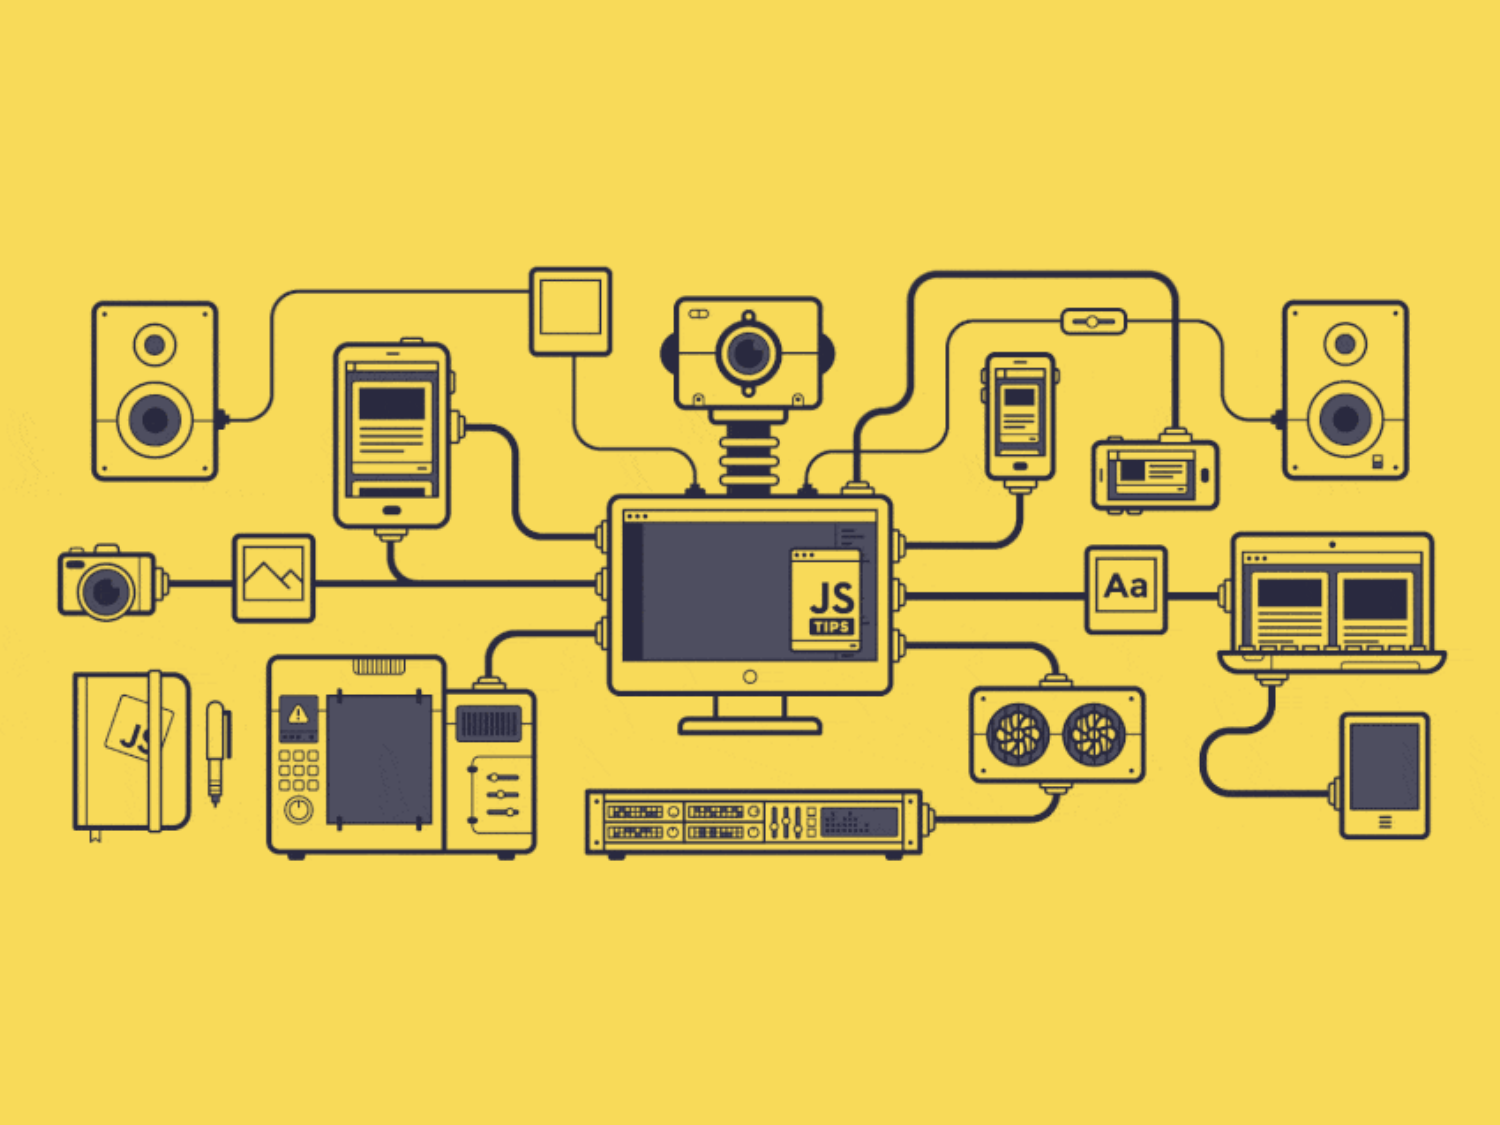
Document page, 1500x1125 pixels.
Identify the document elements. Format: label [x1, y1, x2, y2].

picture [0, 233, 1500, 891]
